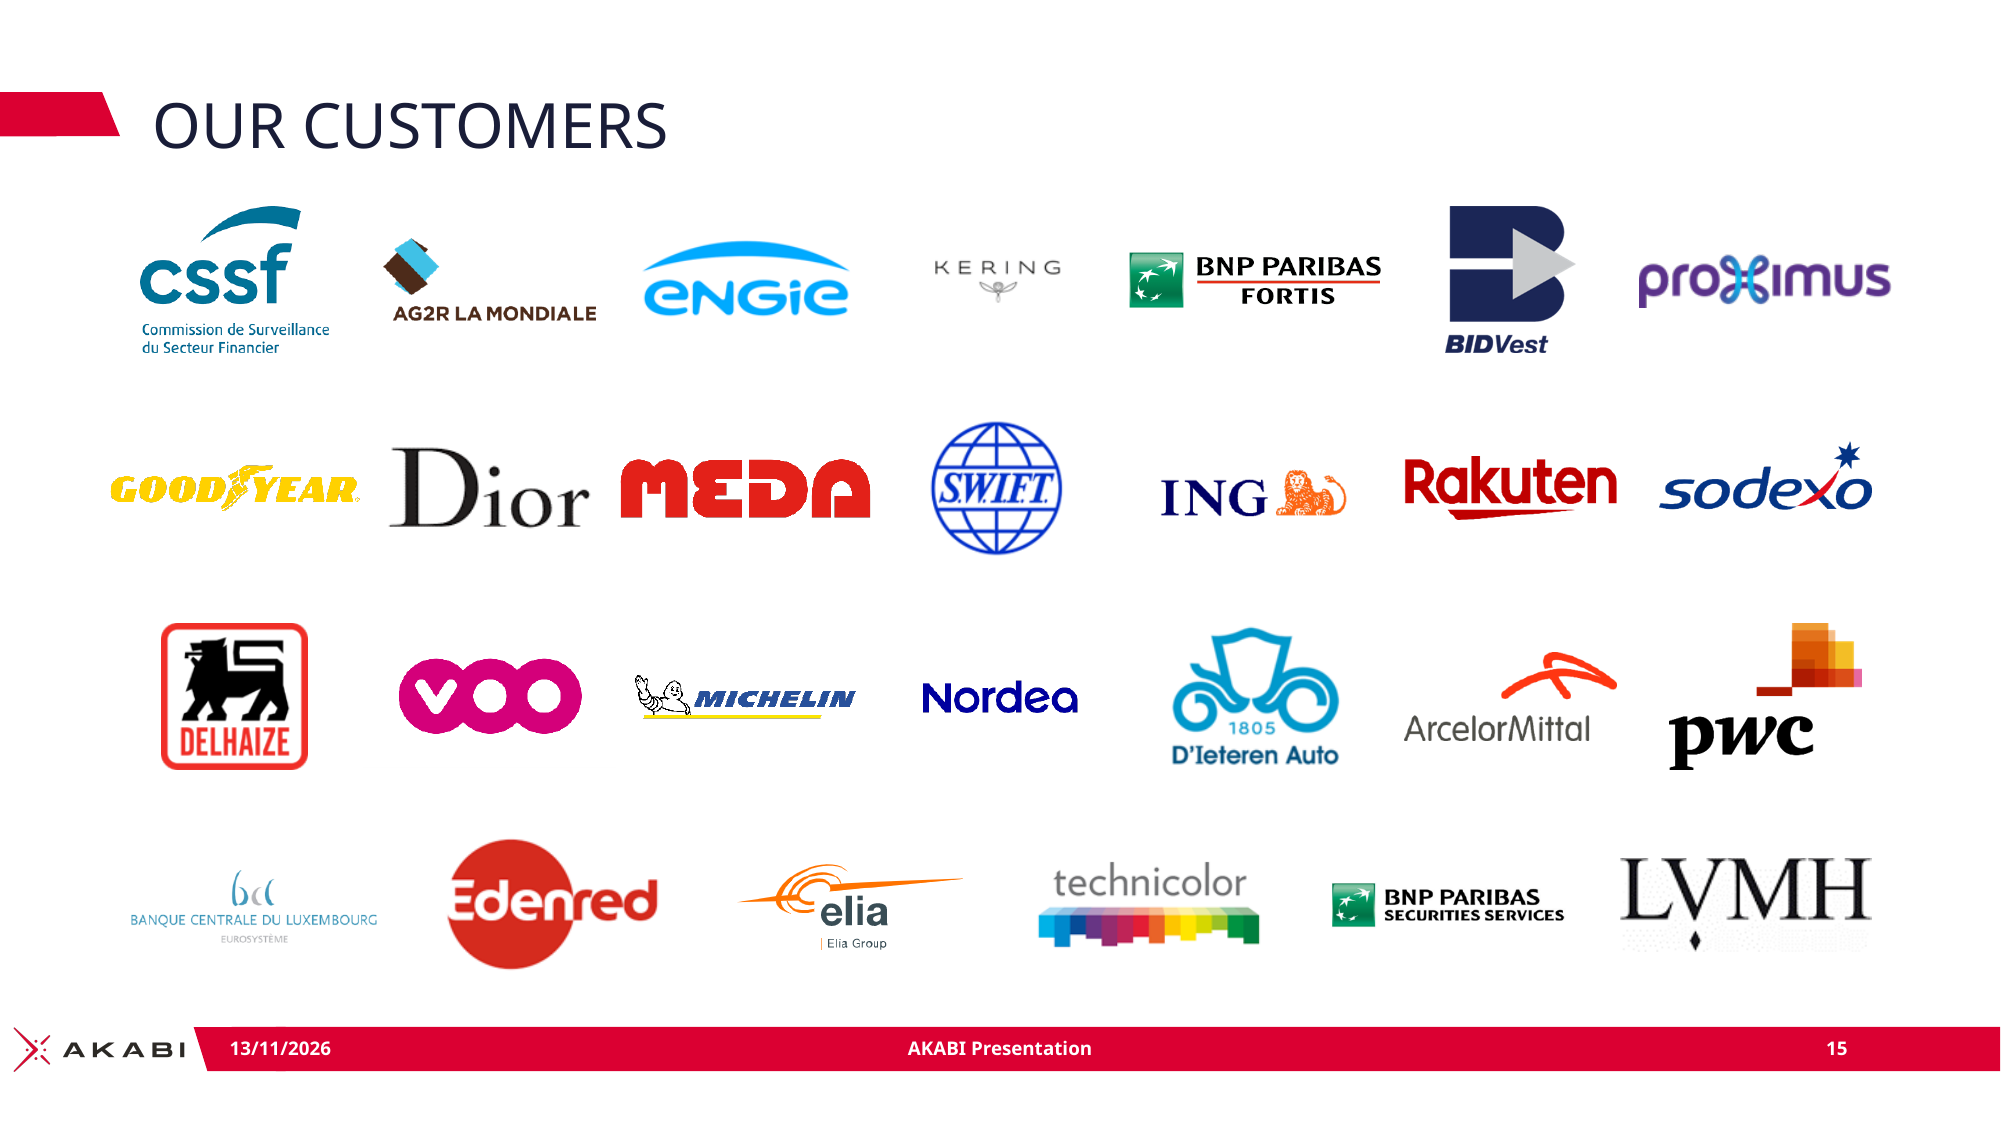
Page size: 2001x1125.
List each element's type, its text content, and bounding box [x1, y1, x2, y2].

picture [1659, 414, 1872, 562]
picture [128, 831, 380, 978]
picture [893, 623, 1107, 770]
footer AKABI Presentation [625, 1018, 1375, 1079]
picture [1148, 414, 1362, 562]
picture [893, 414, 1107, 562]
picture [618, 414, 871, 562]
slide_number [214, 1018, 432, 1079]
picture [1659, 623, 1872, 770]
slide_number 15 [1744, 1018, 1863, 1079]
picture [1404, 414, 1617, 562]
picture [1129, 206, 1381, 353]
picture [1384, 206, 1637, 353]
picture [128, 206, 341, 353]
picture [724, 831, 977, 978]
picture [1321, 831, 1574, 978]
picture [383, 414, 596, 562]
picture [1148, 623, 1362, 770]
picture [893, 206, 1107, 353]
picture [1404, 623, 1617, 770]
picture [1639, 206, 1892, 353]
picture [383, 206, 596, 353]
picture [426, 831, 679, 978]
picture [128, 623, 341, 770]
picture [0, 999, 246, 1102]
picture [1620, 831, 1872, 978]
picture [108, 414, 361, 562]
picture [1023, 831, 1275, 978]
picture [638, 206, 851, 353]
picture [618, 623, 871, 770]
title Our customers [137, 86, 1863, 171]
picture [363, 623, 616, 770]
